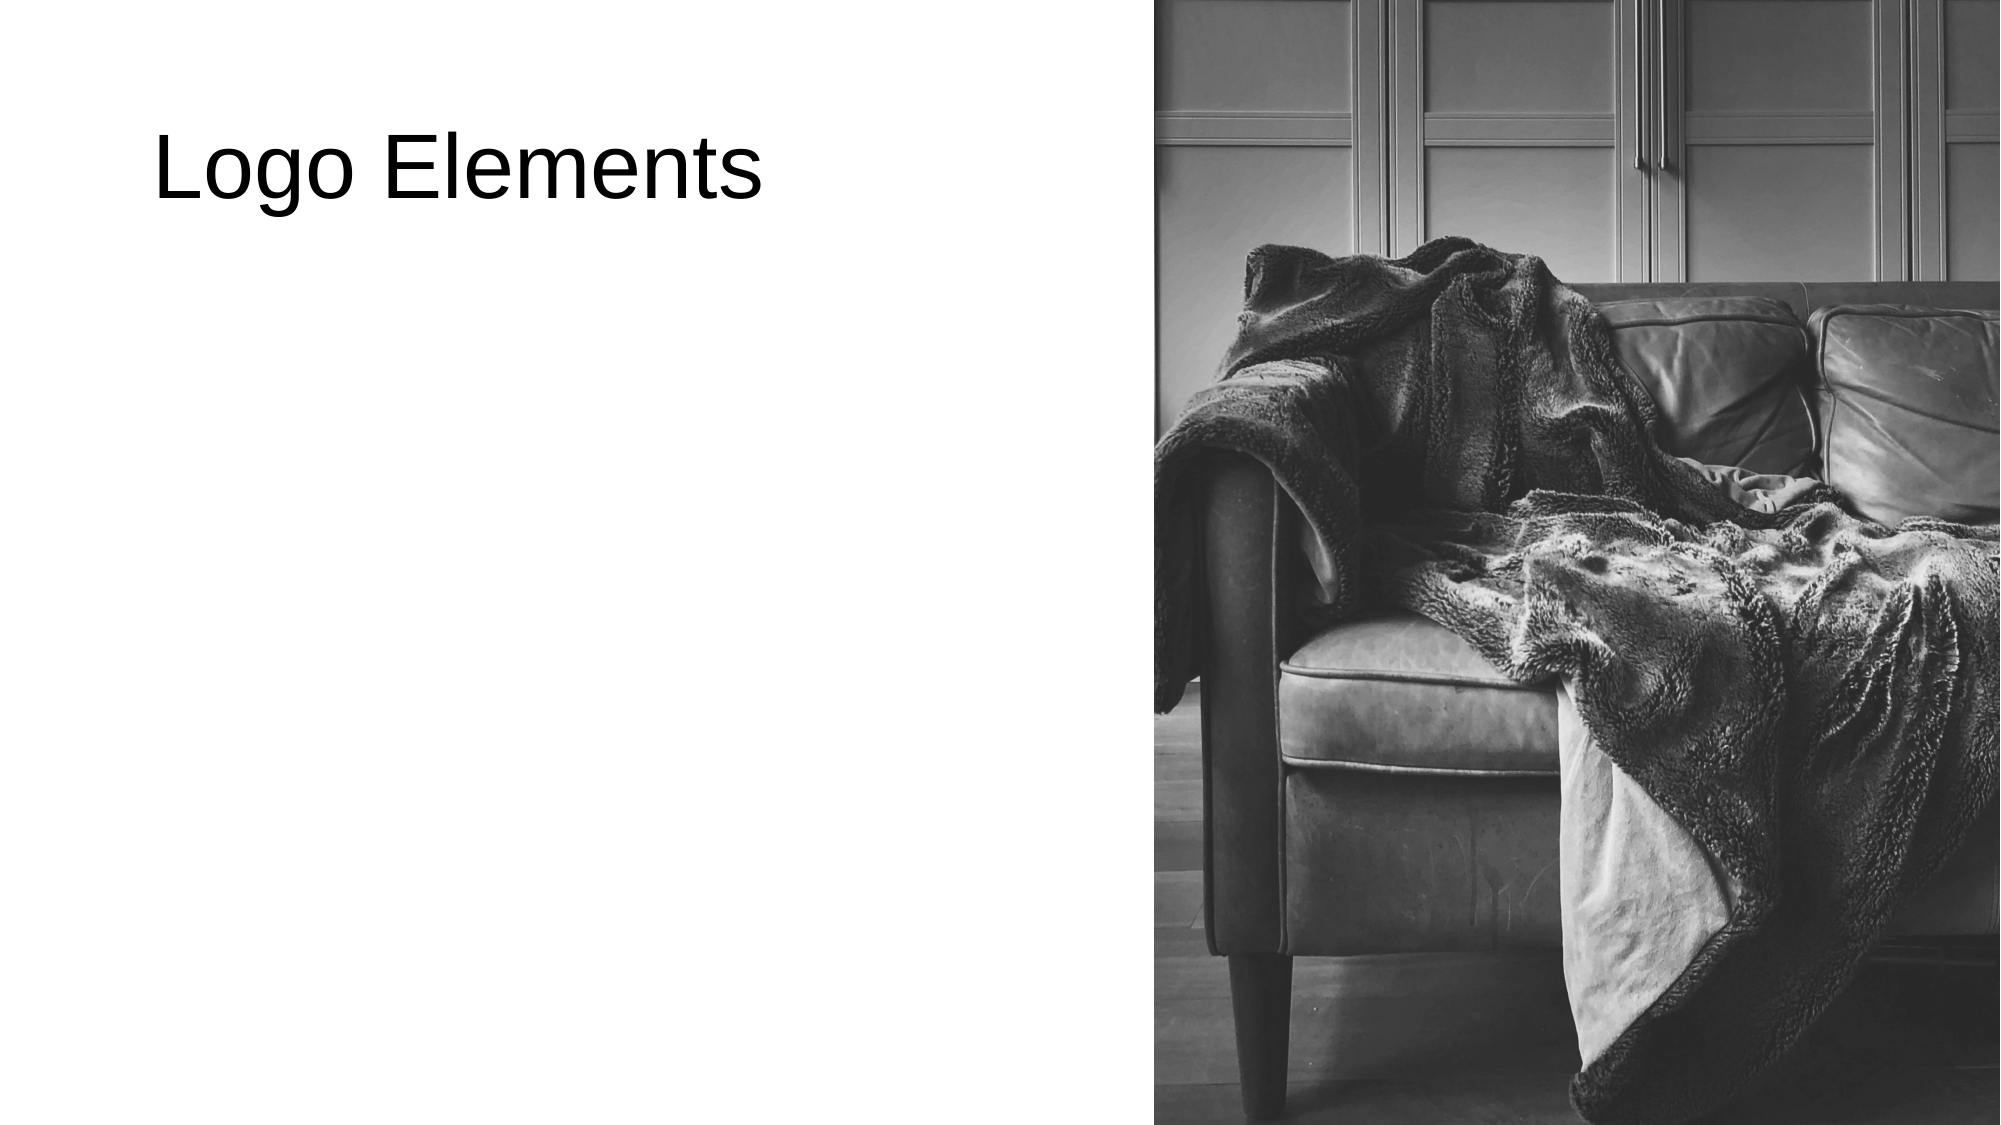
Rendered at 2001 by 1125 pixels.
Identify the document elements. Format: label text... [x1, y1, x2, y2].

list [1154, 0, 2000, 1125]
title Logo Elements [137, 59, 1154, 278]
